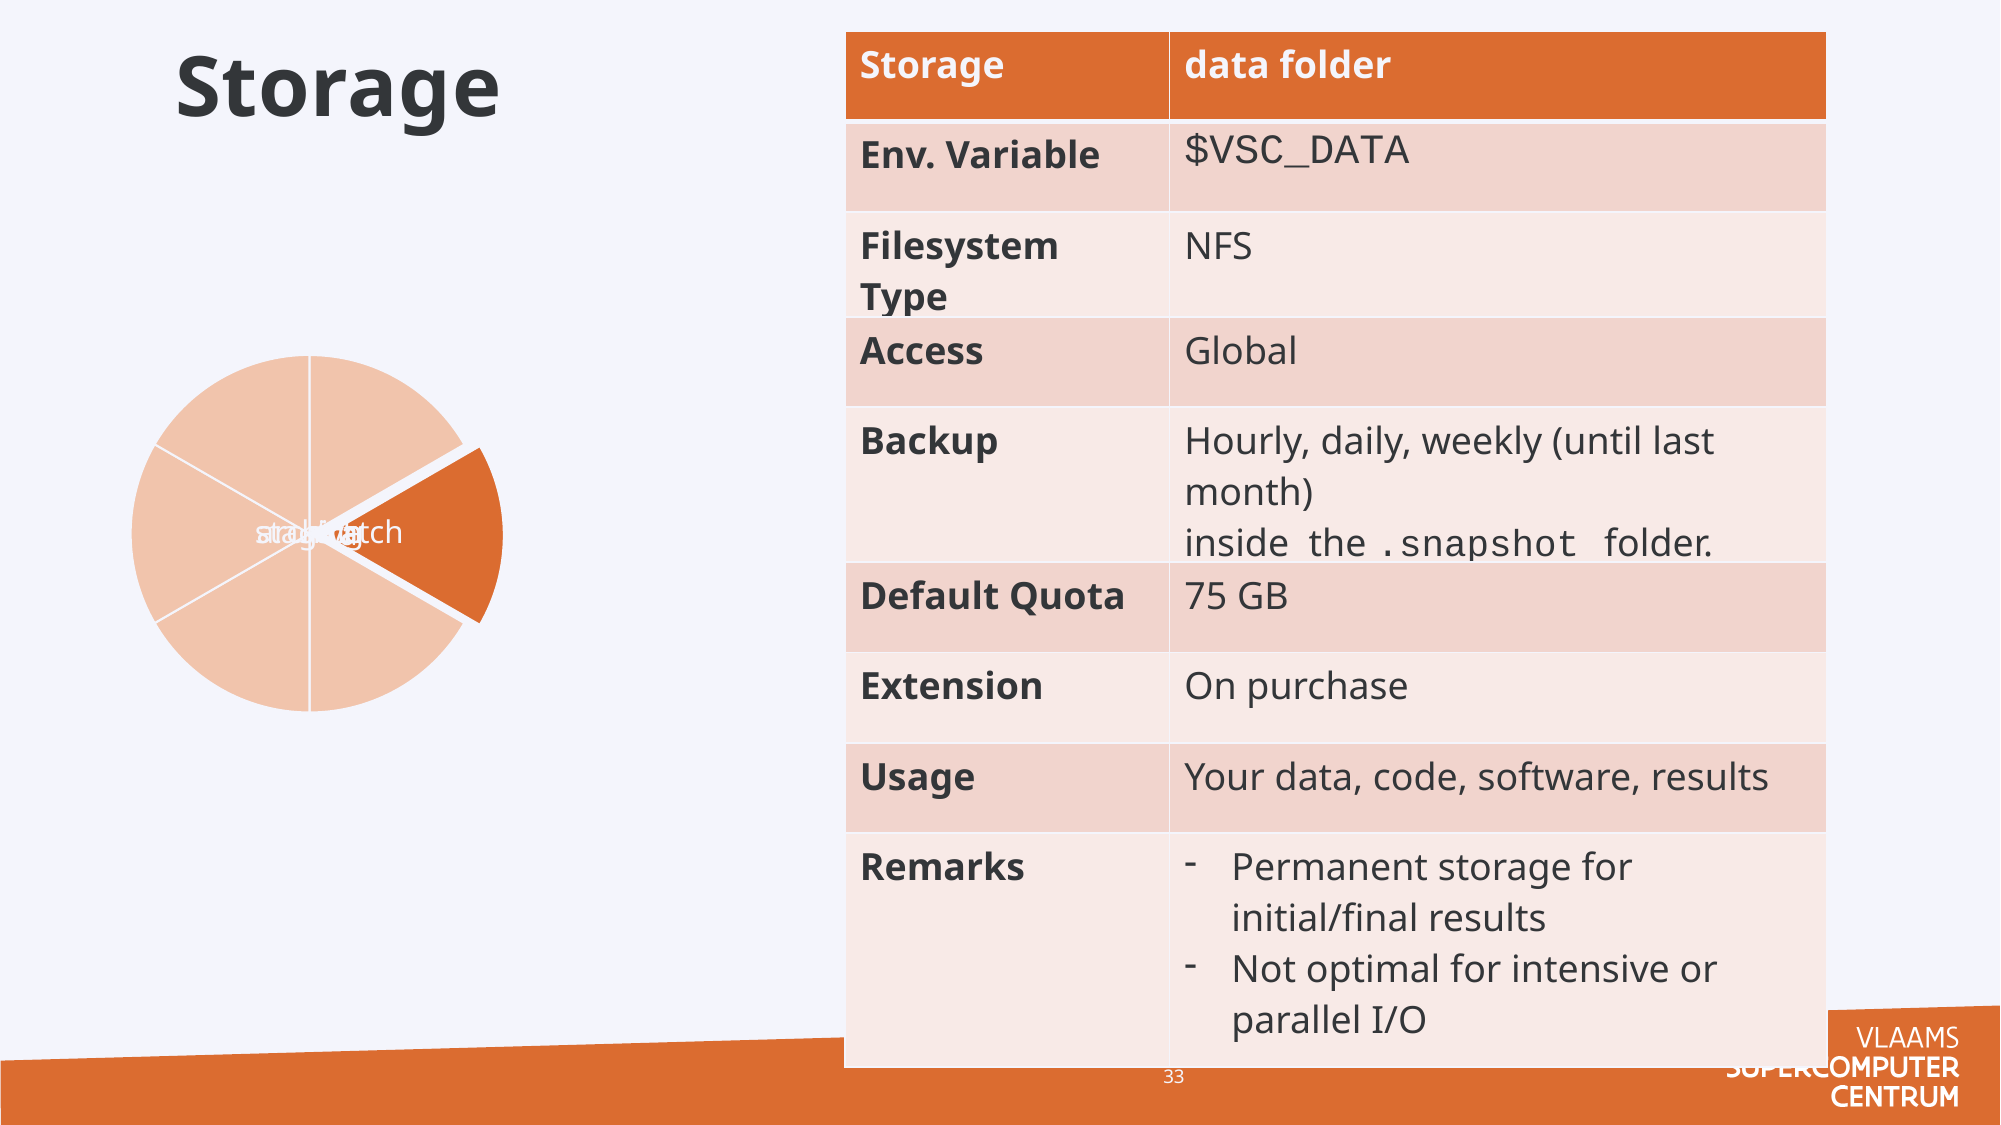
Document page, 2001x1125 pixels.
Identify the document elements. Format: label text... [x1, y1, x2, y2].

table_cell Backup [846, 408, 1169, 561]
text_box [55, 311, 575, 738]
table_cell Remarks [846, 834, 1169, 1066]
table_cell 75 GB [1170, 563, 1826, 652]
table_cell Usage [846, 744, 1169, 832]
table_cell Your data, code, software, results [1170, 744, 1826, 832]
table_cell Extension [846, 653, 1169, 742]
slide_number 33 [1117, 1068, 1200, 1108]
table_cell $VSC_DATA [1170, 124, 1826, 211]
table_cell Hourly, daily, weekly (until last month) inside the .snapshot folder. [1170, 408, 1826, 561]
text_box Storage [173, 31, 544, 133]
table_cell Default Quota [846, 563, 1169, 652]
picture [1725, 1021, 1960, 1117]
table_header Storage [846, 32, 1169, 119]
table_cell Permanent storage for initial/final results Not optimal for intensive or parallel I/O [1170, 834, 1826, 1066]
table_cell Global [1170, 318, 1826, 406]
table_header data folder [1170, 32, 1826, 119]
table_cell Filesystem Type [846, 213, 1169, 316]
table_cell Access [846, 318, 1169, 406]
table_cell NFS [1170, 213, 1826, 316]
table_cell Env. Variable [846, 124, 1169, 211]
table_cell On purchase [1170, 653, 1826, 742]
